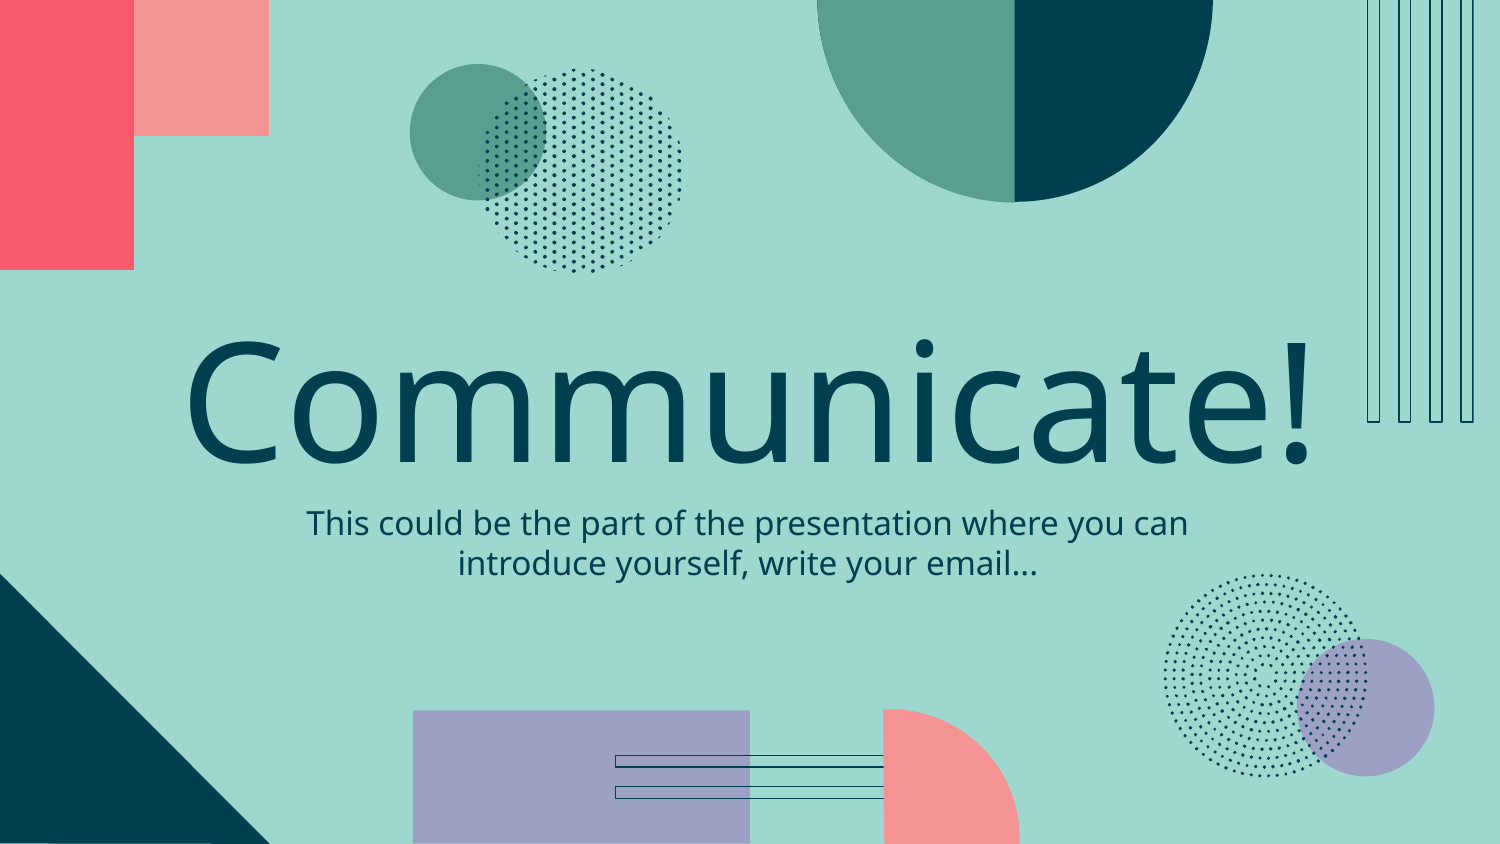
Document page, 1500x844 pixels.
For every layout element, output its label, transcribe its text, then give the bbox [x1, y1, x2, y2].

subtitle This could be the part of the presentation where you can introduce yourself, write your email... [268, 487, 1229, 595]
title Communicate! [140, 303, 1360, 489]
